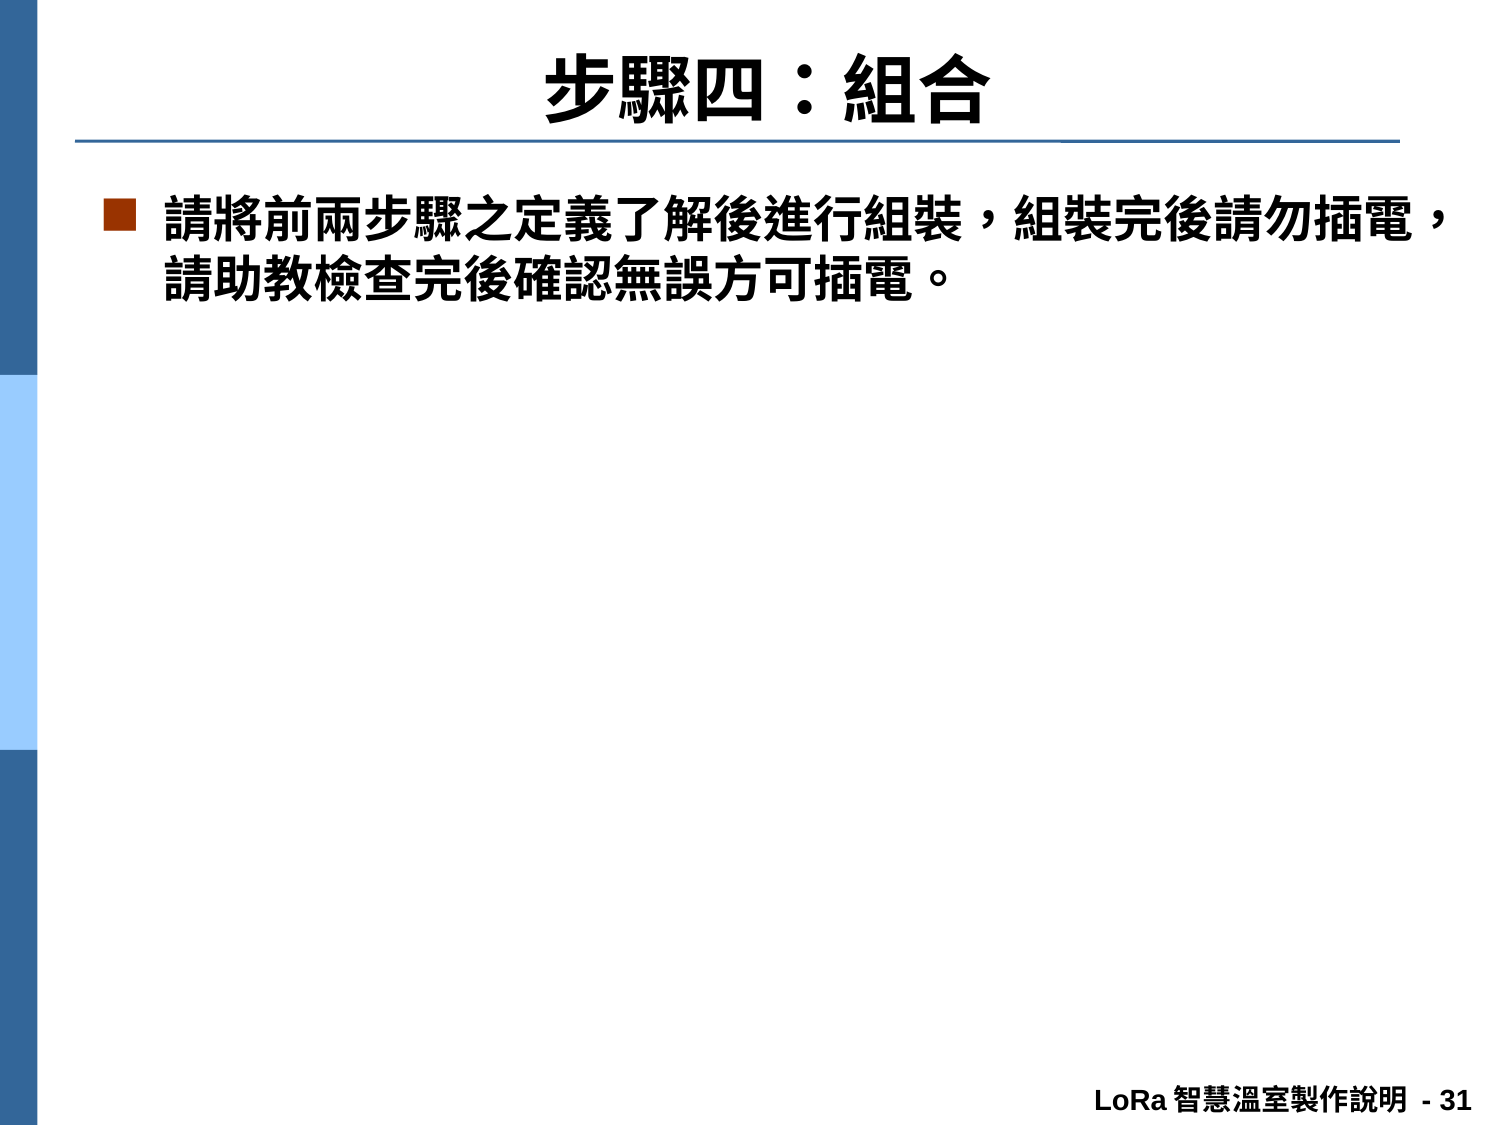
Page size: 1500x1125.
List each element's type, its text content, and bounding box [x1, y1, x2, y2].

title 步驟四：組合 [92, 45, 1443, 141]
list 請將前兩步驟之定義了解後進行組裝，組裝完後請勿插電，請助教檢查完後確認無誤方可插電。 [92, 179, 1491, 924]
